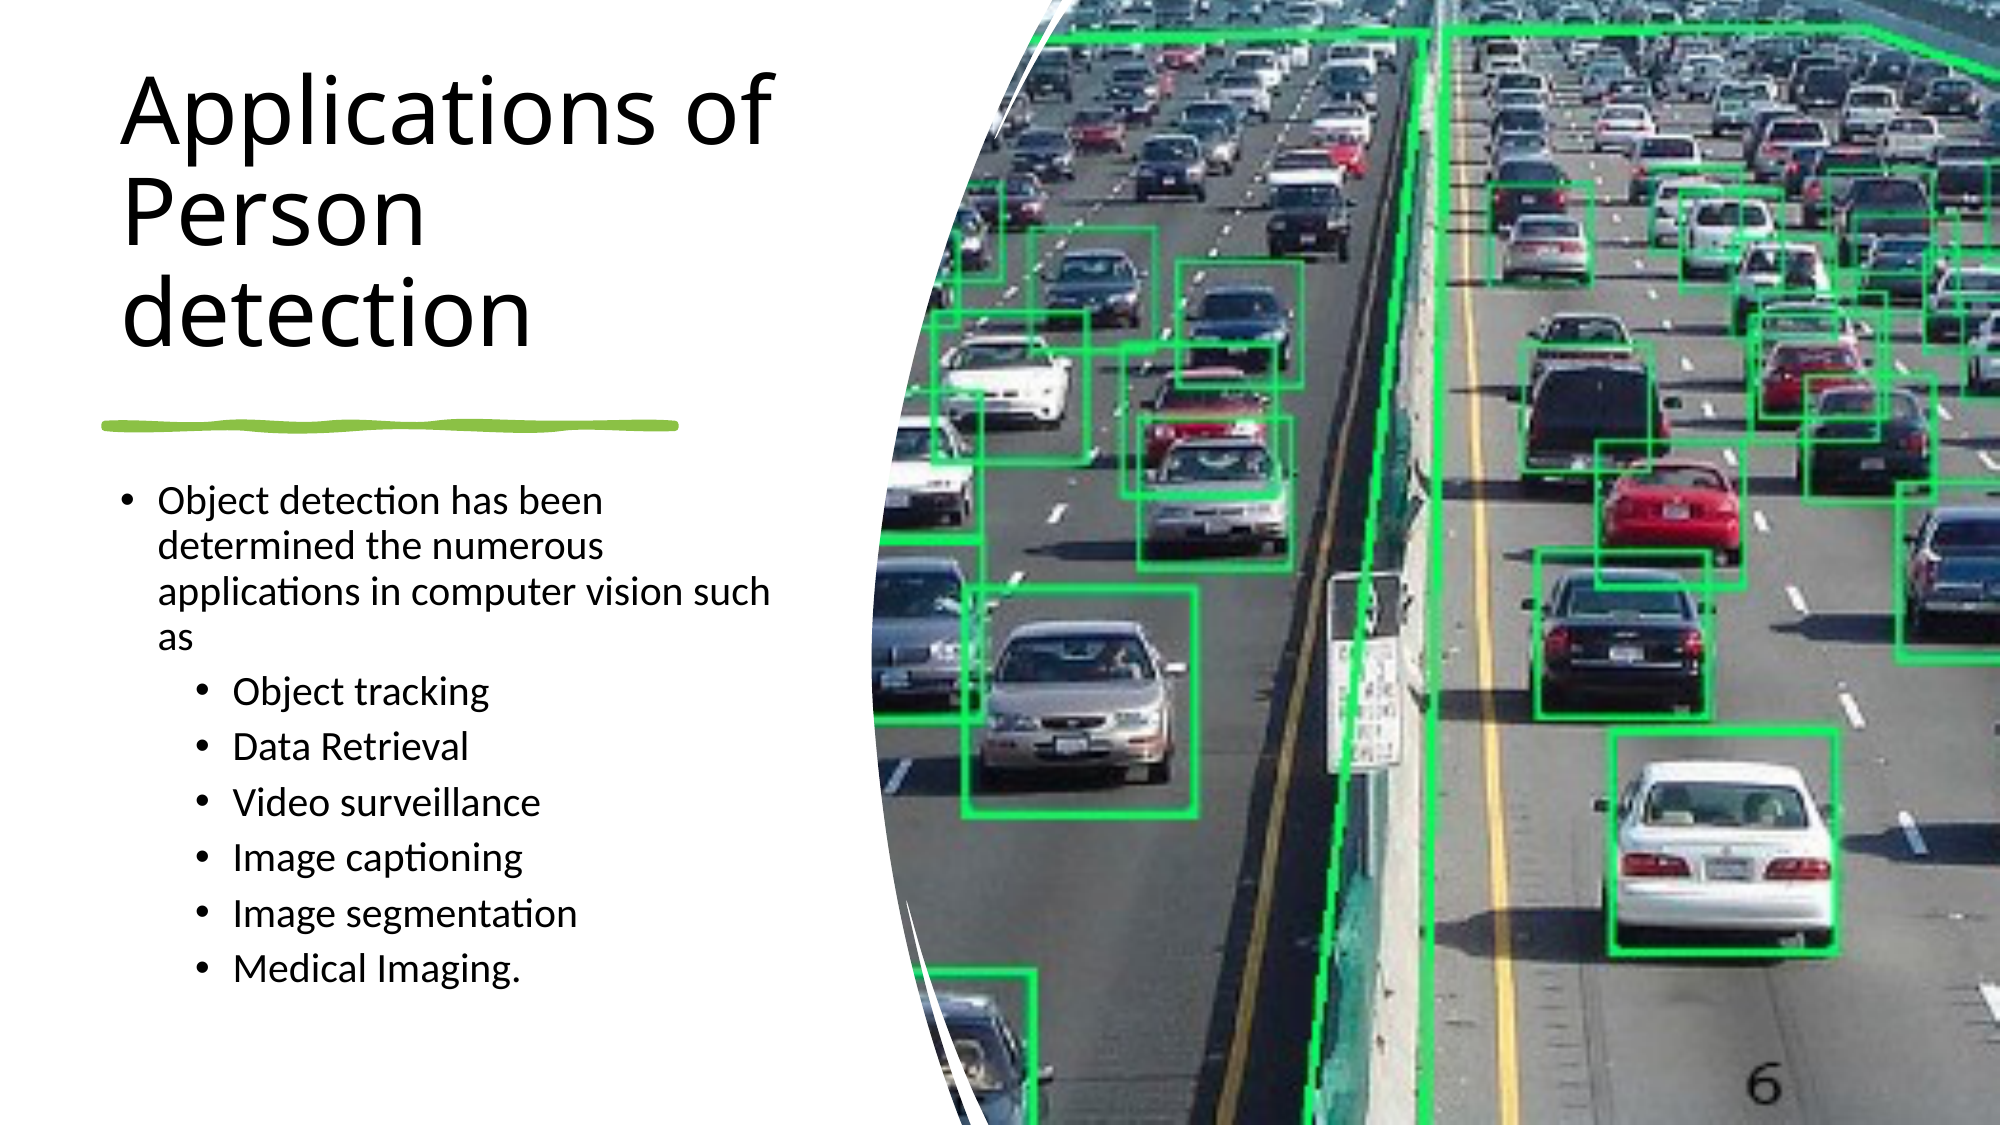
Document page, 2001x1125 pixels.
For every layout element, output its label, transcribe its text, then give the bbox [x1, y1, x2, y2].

text_box [103, 421, 676, 431]
picture [871, 0, 2000, 1125]
text_box [0, 0, 871, 1125]
title Applications of Person detection [105, 53, 822, 375]
list Object detection has been determined the numerous applications in computer vision such as Object tracking Data Retrieval Video surveillance Image captioning Image segmentation Medical Imaging. [105, 471, 802, 1016]
